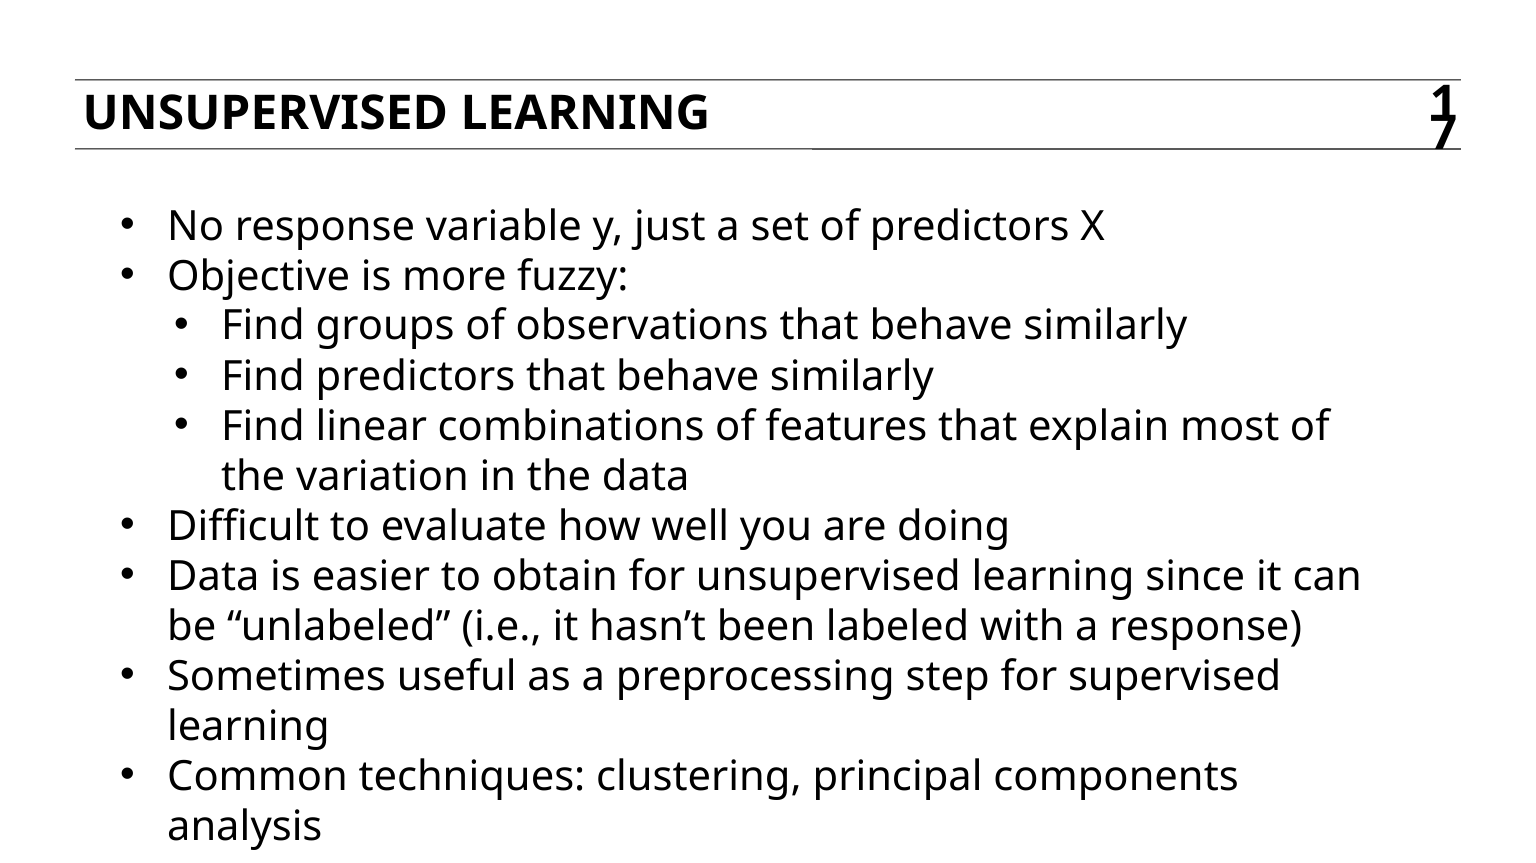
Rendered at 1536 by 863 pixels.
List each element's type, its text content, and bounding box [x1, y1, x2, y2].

slide_number 17 [1419, 86, 1461, 138]
text_box No response variable y, just a set of predictors X Objective is more fuzzy: Find groups of observations that behave similarly Find predictors that behave similarly Find linear combinations of features that explain most of the variation in the data Difficult to evaluate how well you are doing Data is easier to obtain for unsupervised learning since it can be “unlabeled” (i.e., it hasn’t been labeled with a response) Sometimes useful as a preprocessing step for supervised learning Common techniques: clustering, principal components analysis [105, 190, 1418, 856]
list UNSupervised Learning [67, 81, 1118, 132]
